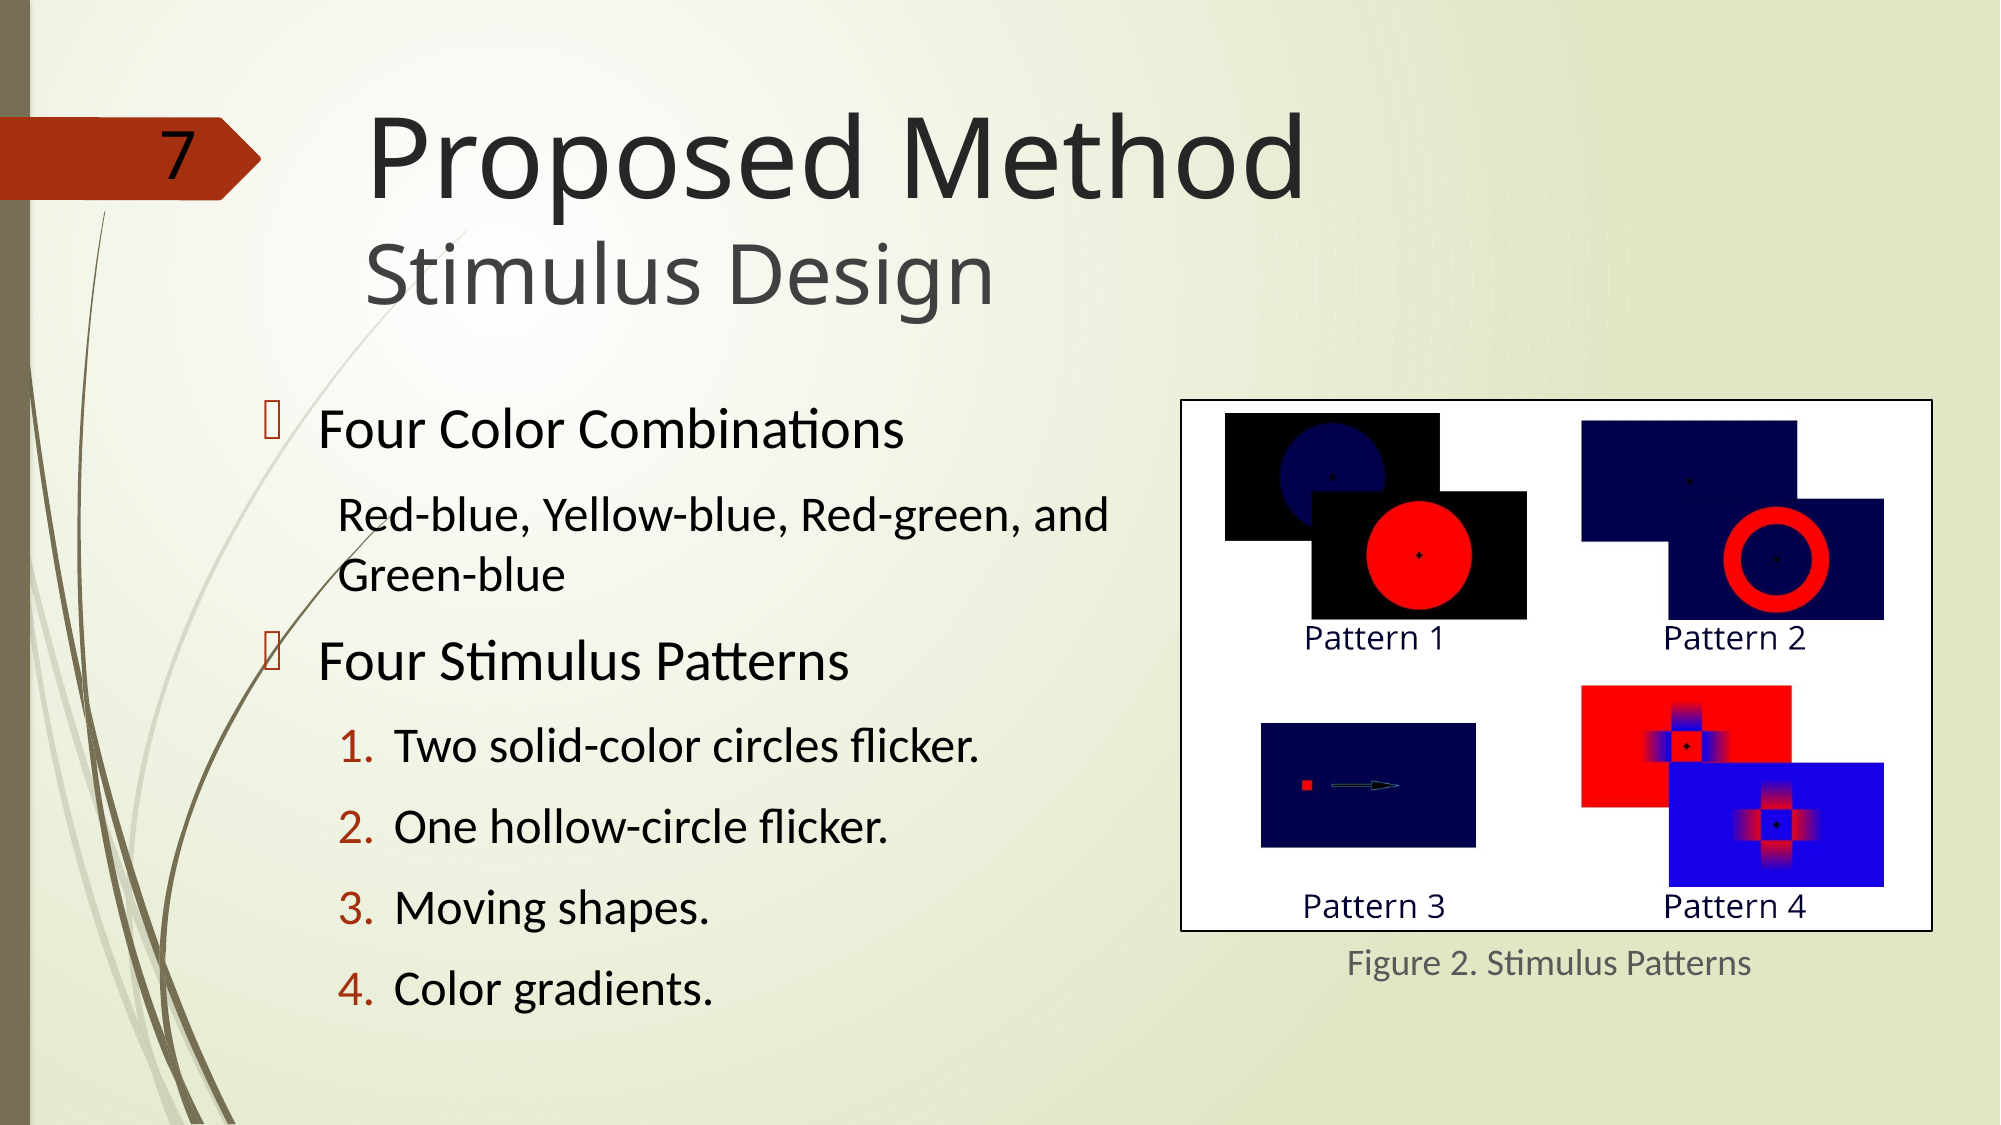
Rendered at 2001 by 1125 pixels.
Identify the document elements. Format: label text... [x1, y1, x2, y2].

text_box 7 [144, 128, 248, 188]
text_box Proposed Method Stimulus Design [349, 78, 1834, 388]
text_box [1182, 400, 1931, 992]
text_box Four Color Combinations Red-blue, Yellow-blue, Red-green, and Green-blue Four Stimulus Patterns Two solid-color circles flicker. One hollow-circle flicker. Moving shapes. Color gradients. [247, 382, 1183, 1125]
